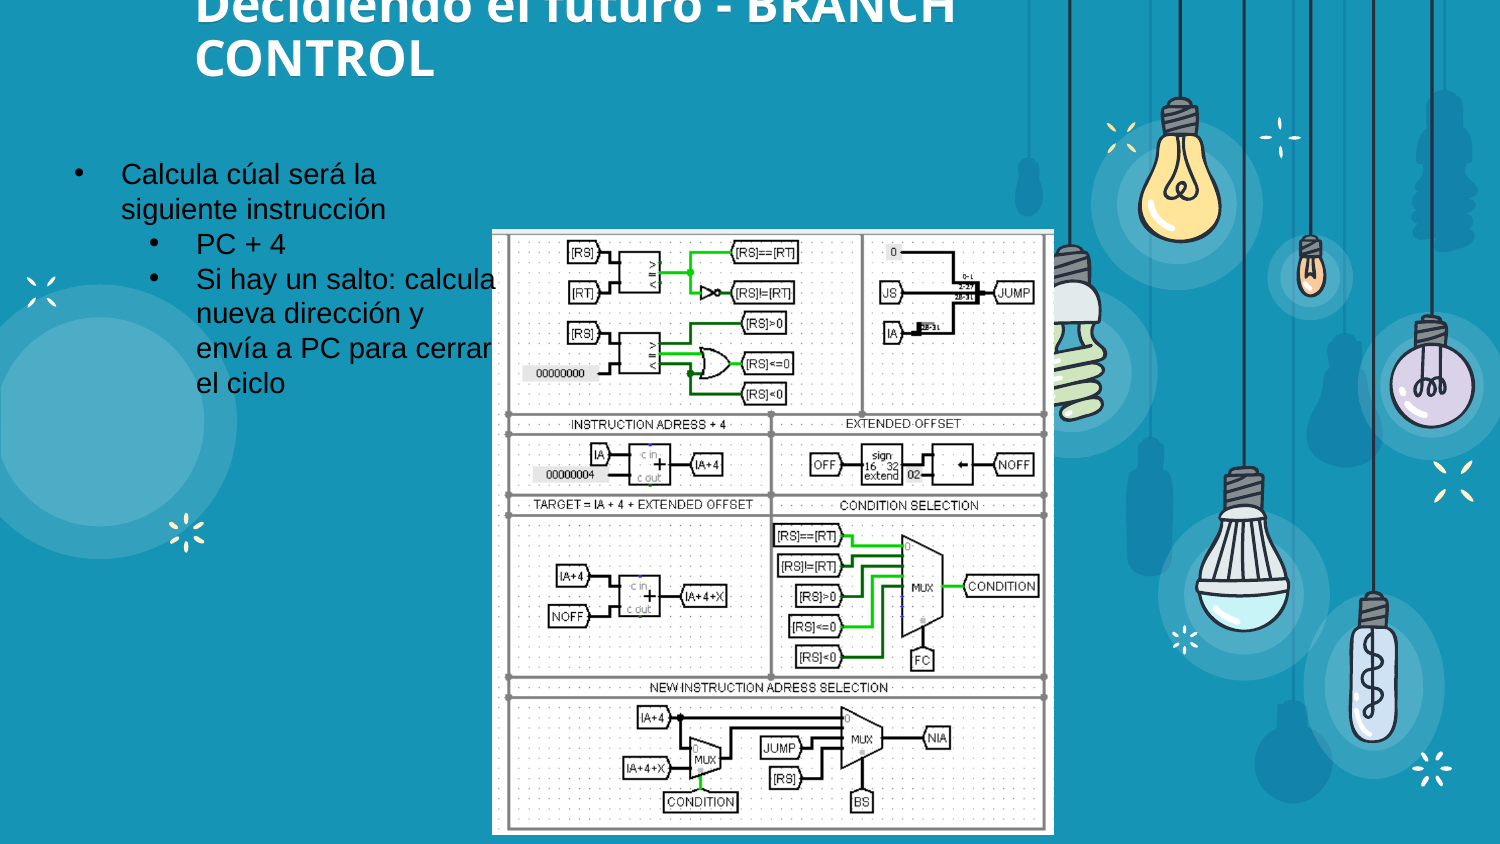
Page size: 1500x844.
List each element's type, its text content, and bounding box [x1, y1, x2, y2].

title Decidiendo el futuro - BRANCH CONTROL [194, 0, 1142, 87]
picture [491, 229, 1055, 835]
text_box Calcula cúal será la siguiente instrucción PC + 4 Si hay un salto: calcula nueva dirección y envía a PC para cerrar el ciclo [59, 147, 516, 408]
